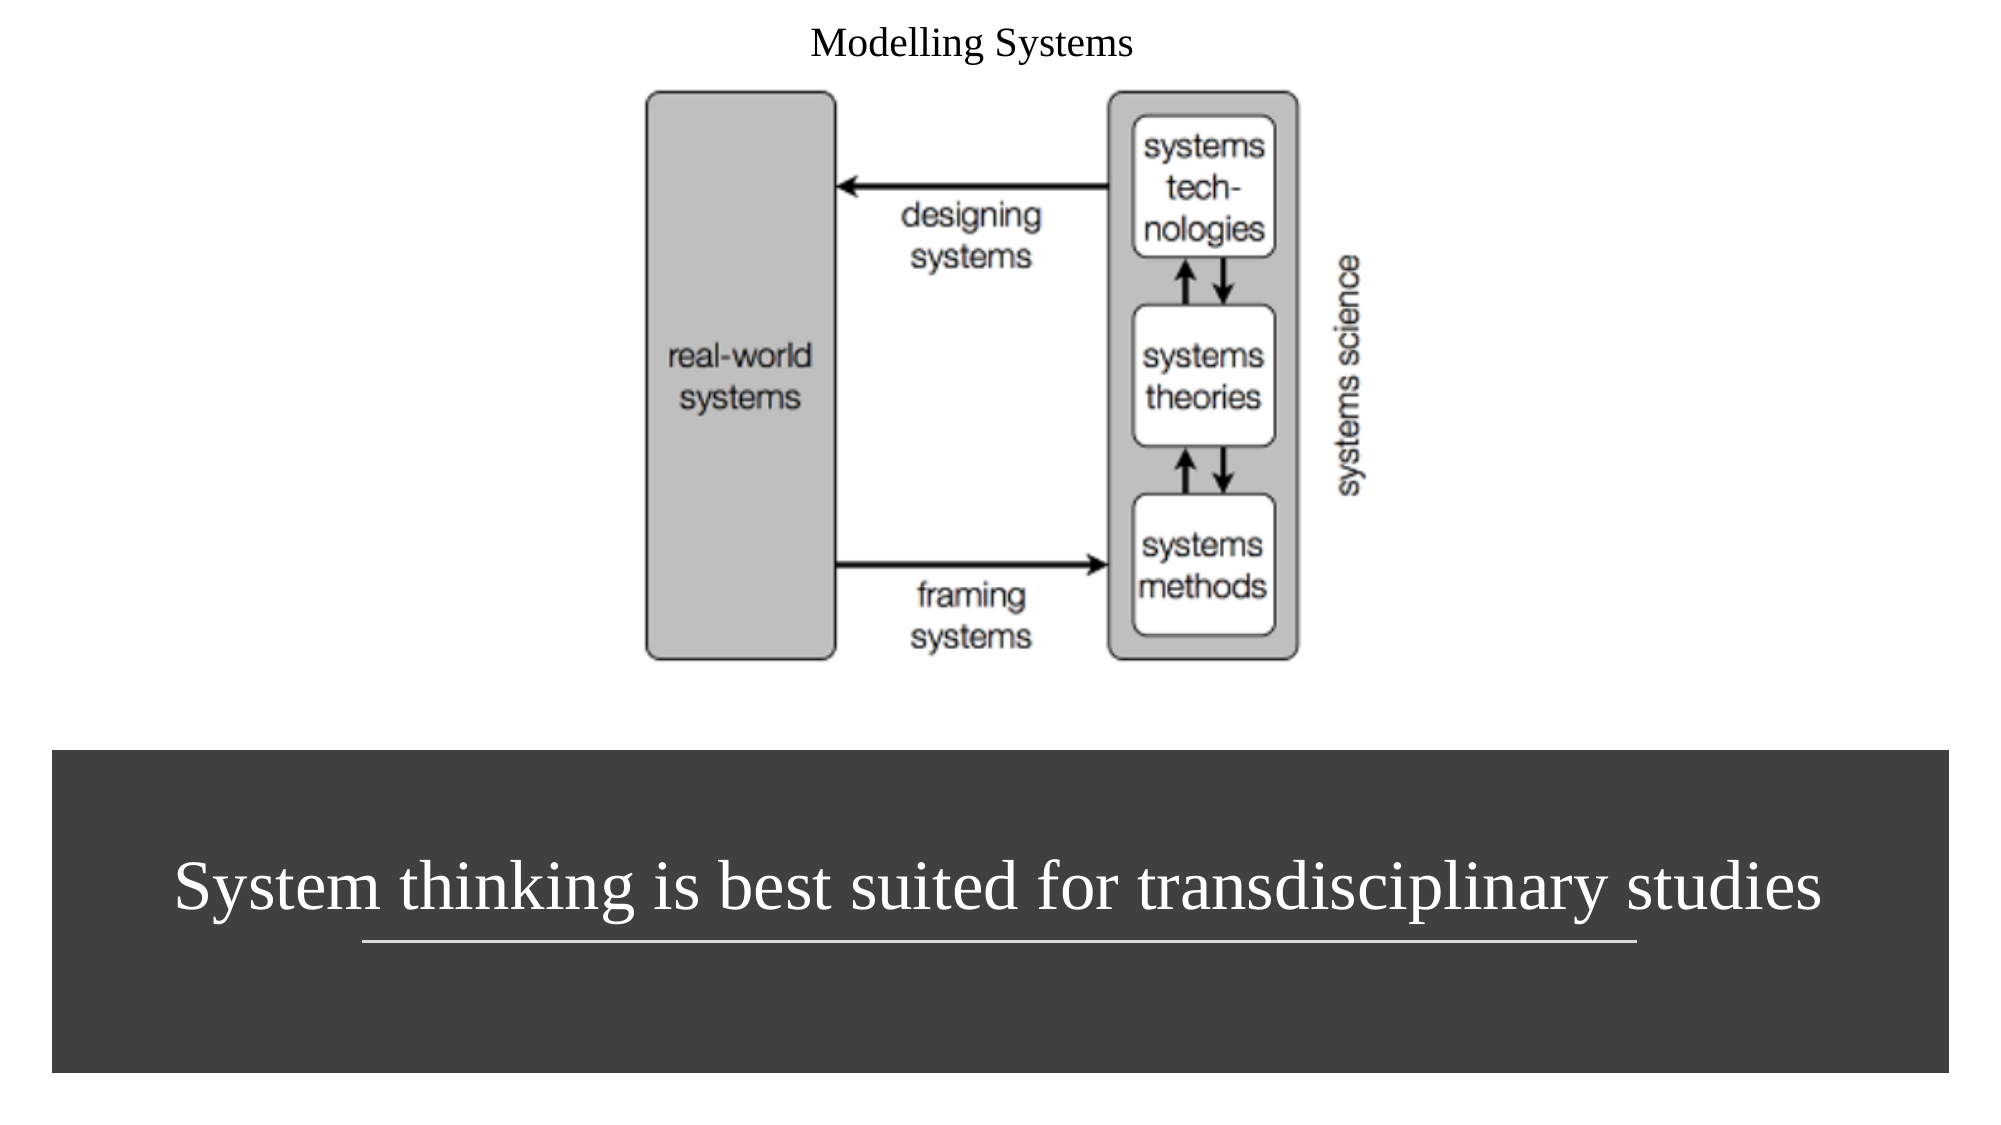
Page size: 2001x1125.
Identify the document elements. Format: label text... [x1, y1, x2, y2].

title System thinking is best suited for transdisciplinary studies [86, 780, 1914, 933]
text_box Modelling Systems [760, 13, 1283, 50]
picture [531, 50, 1459, 707]
text_box [61, 759, 1939, 1064]
